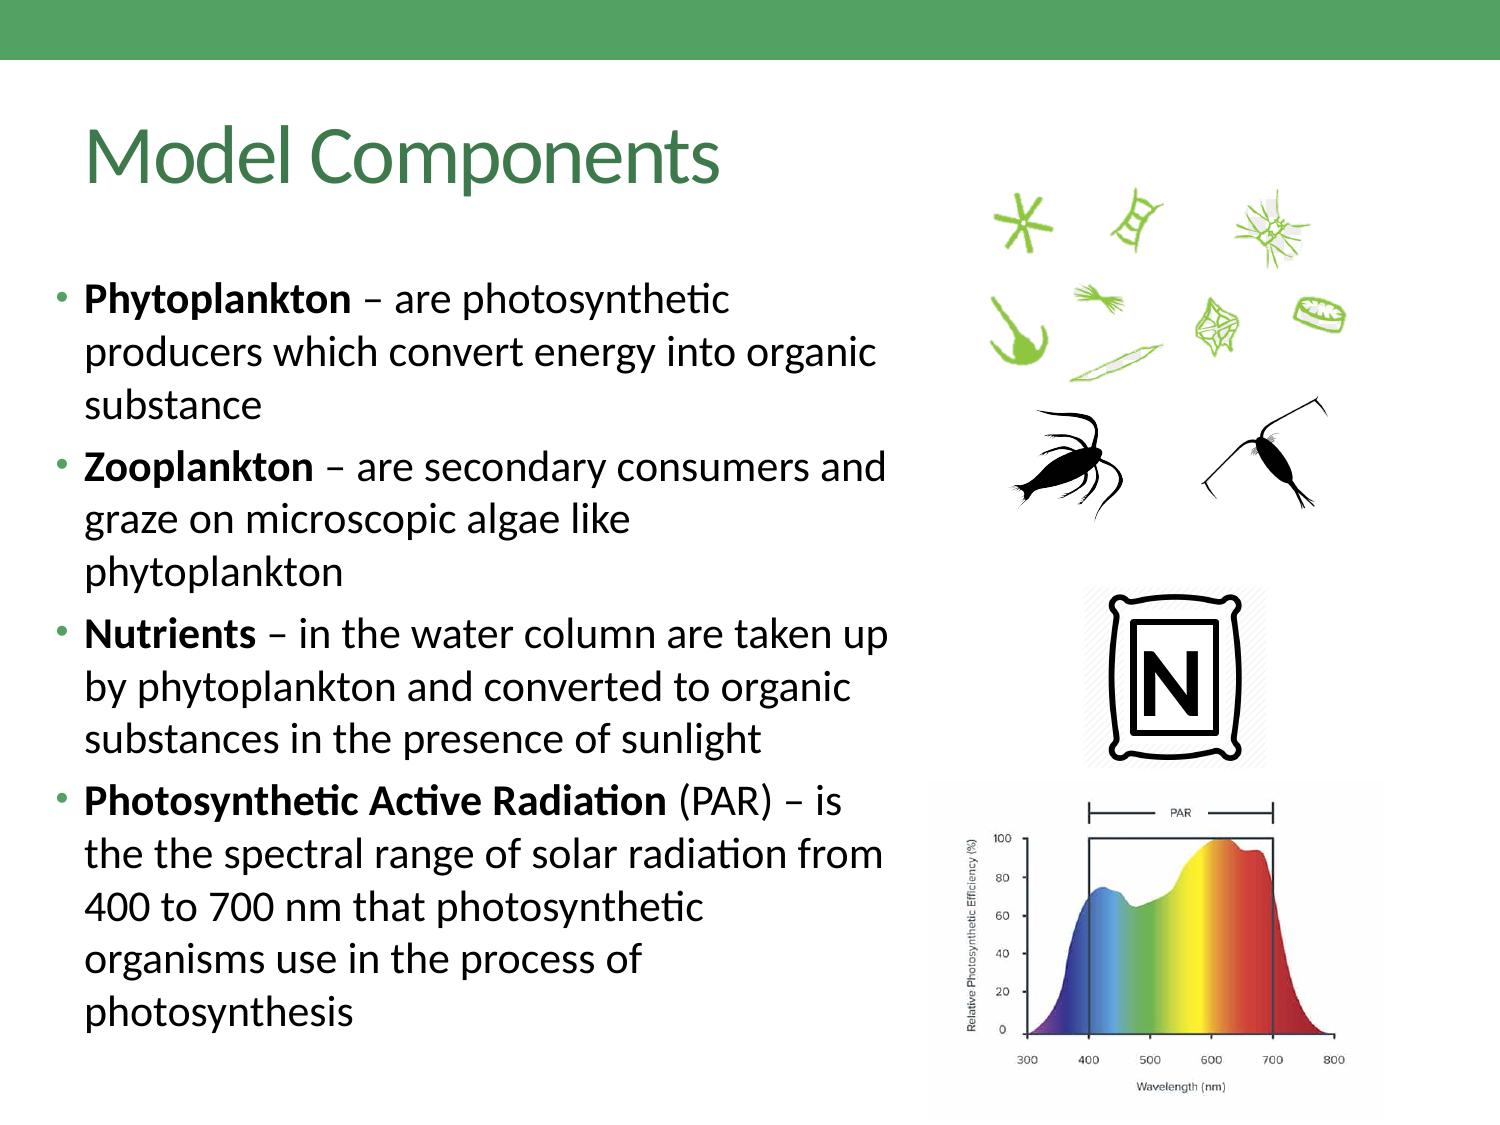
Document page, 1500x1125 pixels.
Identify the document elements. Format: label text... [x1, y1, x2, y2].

list Phytoplankton – are photosynthetic producers which convert energy into organic substance Zooplankton – are secondary consumers and graze on microscopic algae like phytoplankton Nutrients – in the water column are taken up by phytoplankton and converted to organic substances in the presence of sunlight Photosynthetic Active Radiation (PAR) – is the the spectral range of solar radiation from 400 to 700 nm that photosynthetic organisms use in the process of photosynthesis [40, 262, 907, 1091]
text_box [1082, 584, 1268, 771]
picture [929, 780, 1383, 1119]
picture [924, 181, 1394, 574]
title Model Components [68, 79, 954, 222]
